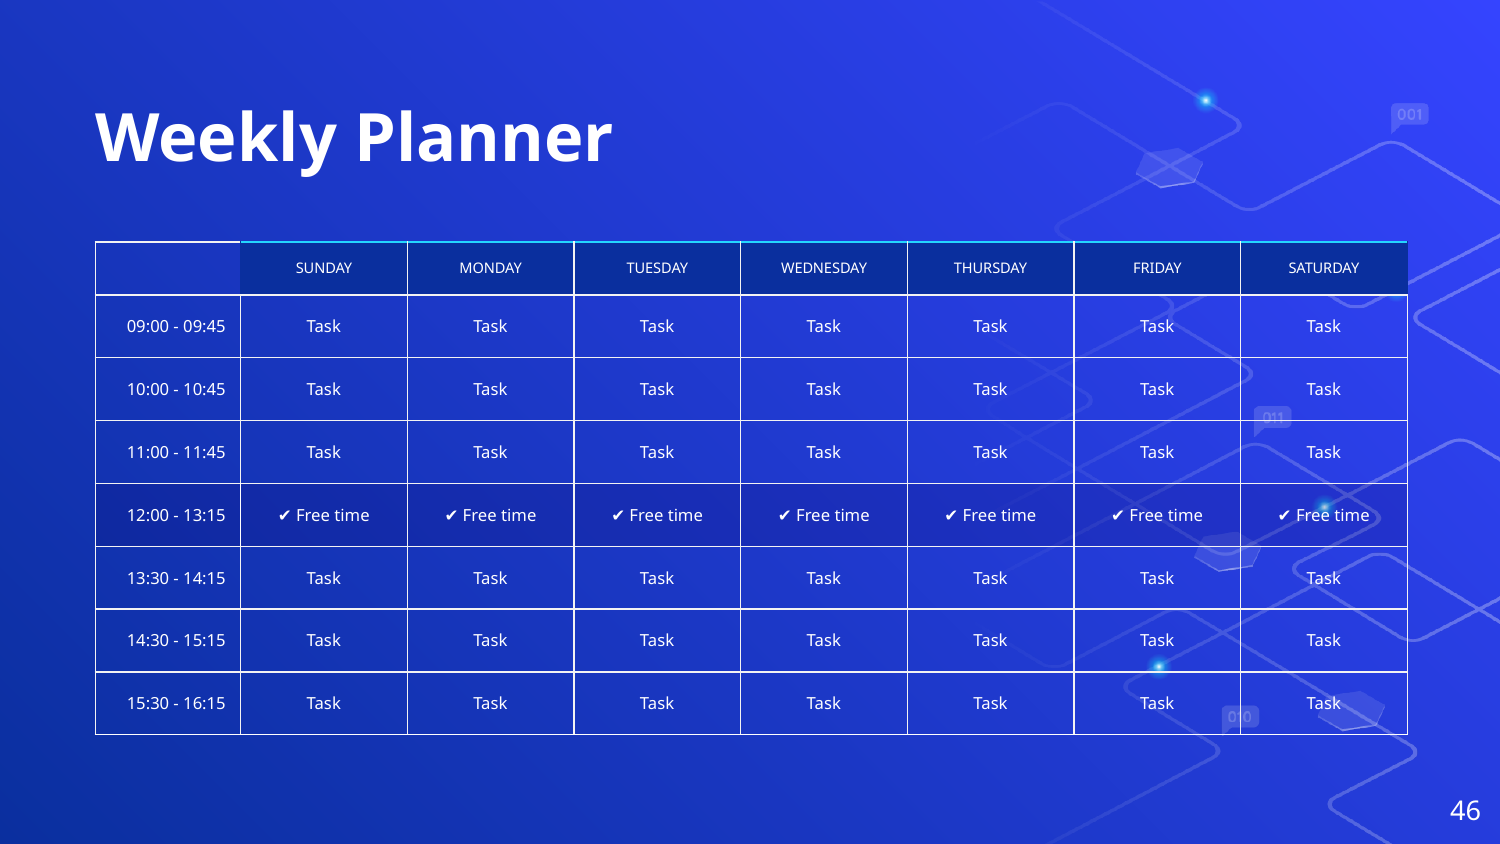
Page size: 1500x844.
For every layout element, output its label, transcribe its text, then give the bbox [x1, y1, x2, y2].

table_cell Task [908, 610, 1073, 671]
table_header TUESDAY [575, 243, 740, 294]
table_cell 11:00 - 11:45 [96, 421, 240, 483]
table_header [96, 243, 240, 294]
table_cell Task [1241, 610, 1407, 671]
title Weekly Planner [95, 33, 1082, 175]
table_cell Task [1075, 358, 1240, 420]
picture [0, 0, 1500, 844]
table_cell Task [408, 421, 573, 483]
table_cell Task [1241, 358, 1407, 420]
table_cell Task [408, 358, 573, 420]
table_cell Task [1241, 296, 1407, 357]
table_cell 15:30 - 16:15 [96, 673, 240, 734]
table_cell Task [741, 296, 907, 357]
table_cell Task [741, 421, 907, 483]
table_header FRIDAY [1075, 243, 1240, 294]
table_cell ✔ Free time [241, 484, 407, 546]
table_cell Task [1075, 296, 1240, 357]
table_cell Task [741, 673, 907, 734]
table_cell 12:00 - 13:15 [96, 484, 240, 546]
table_cell Task [908, 673, 1073, 734]
table_cell Task [241, 610, 407, 671]
table_cell Task [575, 358, 740, 420]
table_cell ✔ Free time [741, 484, 907, 546]
table_header SATURDAY [1241, 243, 1407, 294]
table_cell ✔ Free time [575, 484, 740, 546]
table_cell Task [241, 673, 407, 734]
table_header THURSDAY [908, 243, 1073, 294]
table_cell Task [241, 421, 407, 483]
table_cell Task [908, 421, 1073, 483]
table_cell Task [575, 421, 740, 483]
table_cell Task [1241, 673, 1407, 734]
table_cell Task [741, 547, 907, 608]
table_cell Task [1075, 547, 1240, 608]
table_cell Task [908, 358, 1073, 420]
table_cell Task [241, 547, 407, 608]
table_cell Task [408, 673, 573, 734]
table_cell Task [908, 547, 1073, 608]
table_cell Task [908, 296, 1073, 357]
table_cell 10:00 - 10:45 [96, 358, 240, 420]
table_cell Task [575, 296, 740, 357]
table_cell Task [575, 610, 740, 671]
table_cell ✔ Free time [408, 484, 573, 546]
table_cell Task [1241, 547, 1407, 608]
table_cell Task [408, 610, 573, 671]
table_header WEDNESDAY [741, 243, 907, 294]
table_cell 13:30 - 14:15 [96, 547, 240, 608]
table_cell Task [1241, 421, 1407, 483]
table_cell Task [408, 547, 573, 608]
table_cell Task [741, 358, 907, 420]
table_cell Task [1075, 610, 1240, 671]
table_cell Task [241, 296, 407, 357]
table_cell Task [241, 358, 407, 420]
table_cell Task [575, 547, 740, 608]
table_cell ✔ Free time [1241, 484, 1407, 546]
table_cell Task [1075, 421, 1240, 483]
table_cell 14:30 - 15:15 [96, 610, 240, 671]
table_cell ✔ Free time [1075, 484, 1240, 546]
table_header SUNDAY [241, 243, 407, 294]
table_cell 09:00 - 09:45 [96, 296, 240, 357]
table_cell Task [408, 296, 573, 357]
table_cell Task [575, 673, 740, 734]
table_cell Task [741, 610, 907, 671]
table_cell Task [1075, 673, 1240, 734]
table_cell ✔ Free time [908, 484, 1073, 546]
table_header MONDAY [408, 243, 573, 294]
slide_number 46 [1391, 779, 1482, 844]
